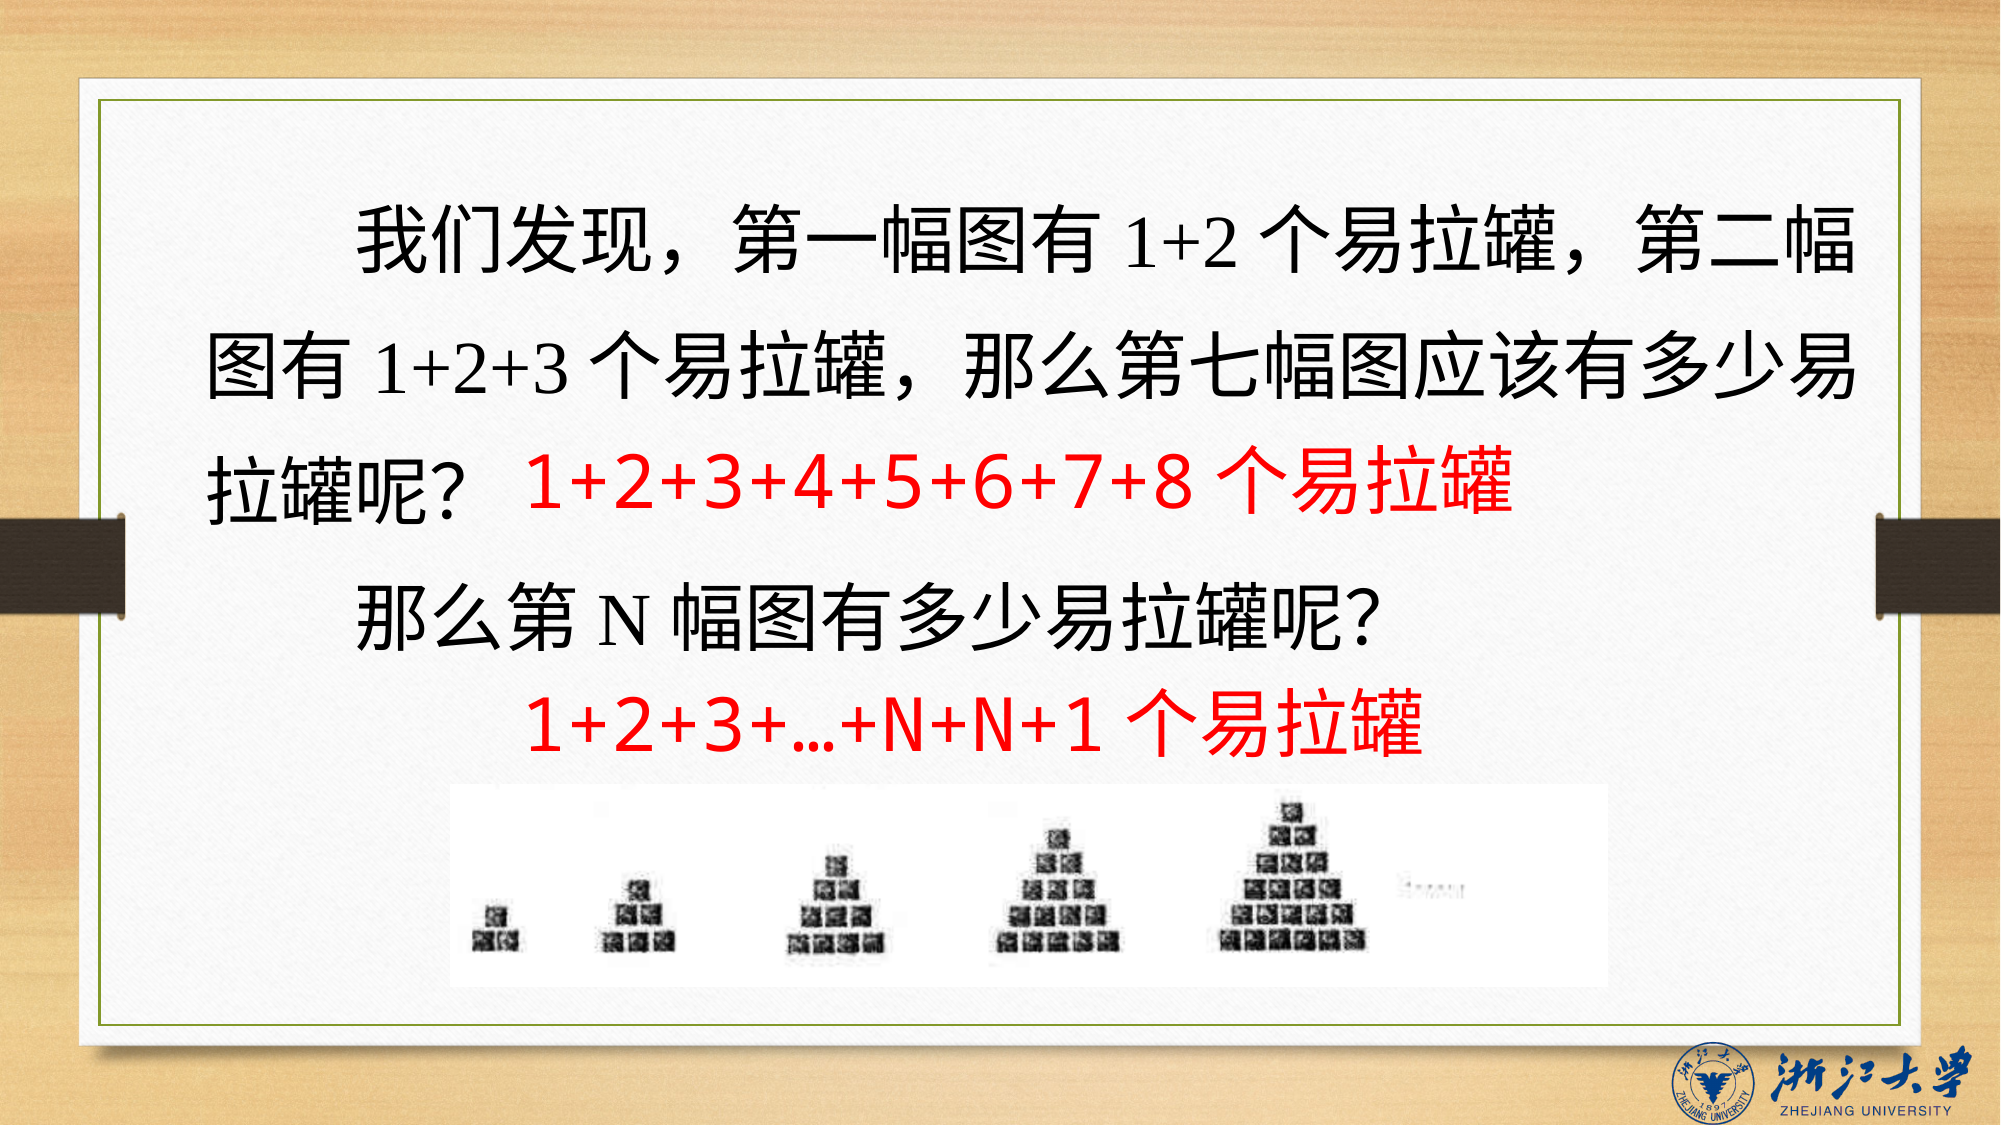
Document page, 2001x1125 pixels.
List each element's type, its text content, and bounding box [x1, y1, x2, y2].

text_box 1+2+3+…+N+N+1个易拉罐 [506, 668, 1787, 774]
picture [0, 0, 2001, 1125]
text_box 我们发现，第一幅图有1+2个易拉罐，第二幅图有1+2+3个易拉罐，那么第七幅图应该有多少易拉罐呢？ 那么第N幅图有多少易拉罐呢？ [190, 149, 1902, 668]
text_box 1+2+3+4+5+6+7+8个易拉罐 [506, 425, 1735, 531]
